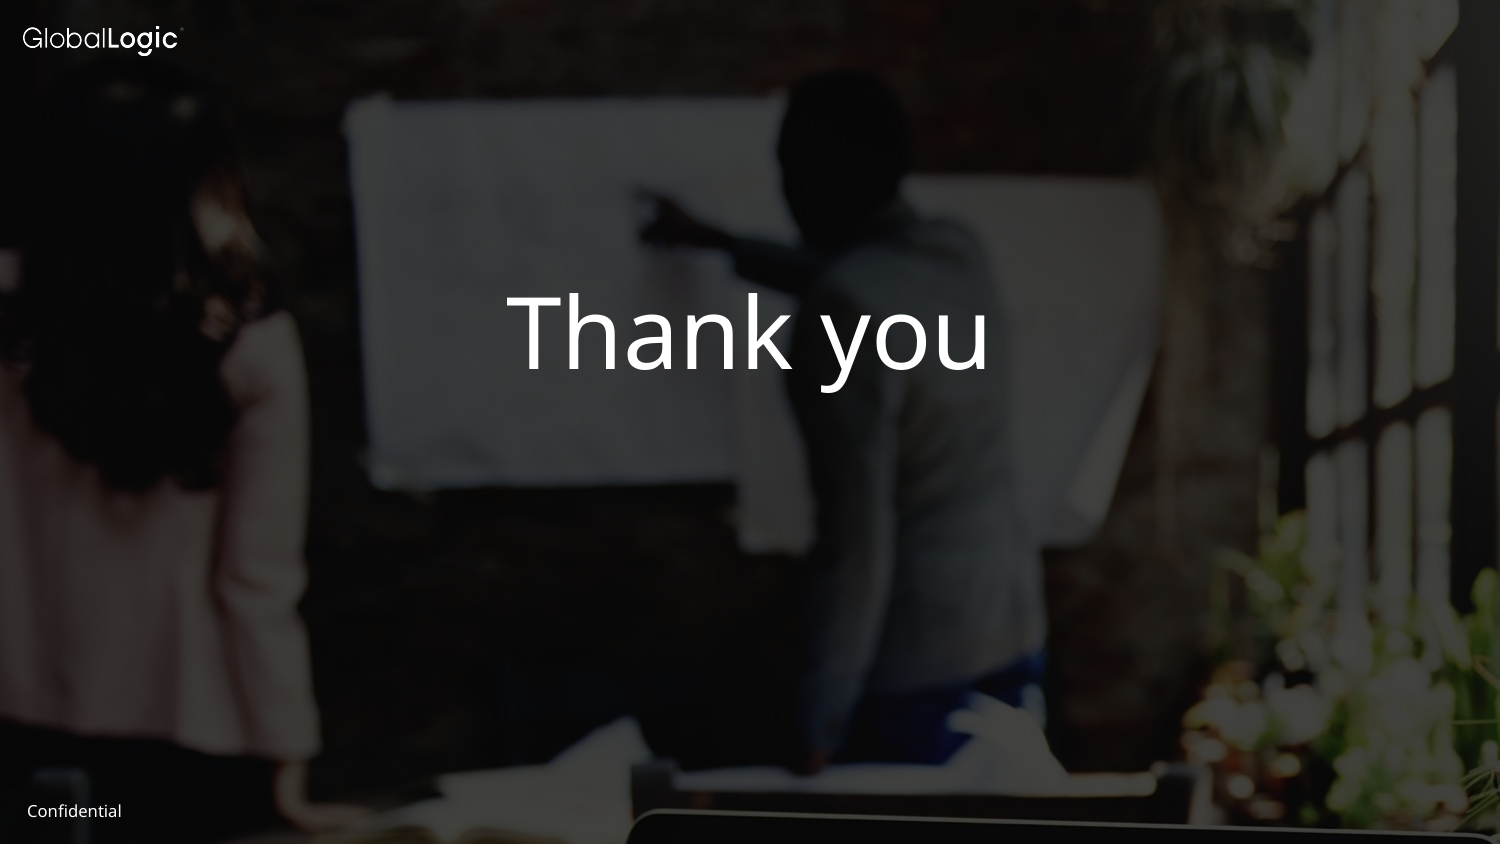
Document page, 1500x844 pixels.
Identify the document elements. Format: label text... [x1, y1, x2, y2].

list Thank you [317, 255, 1183, 406]
picture [0, 0, 1500, 844]
